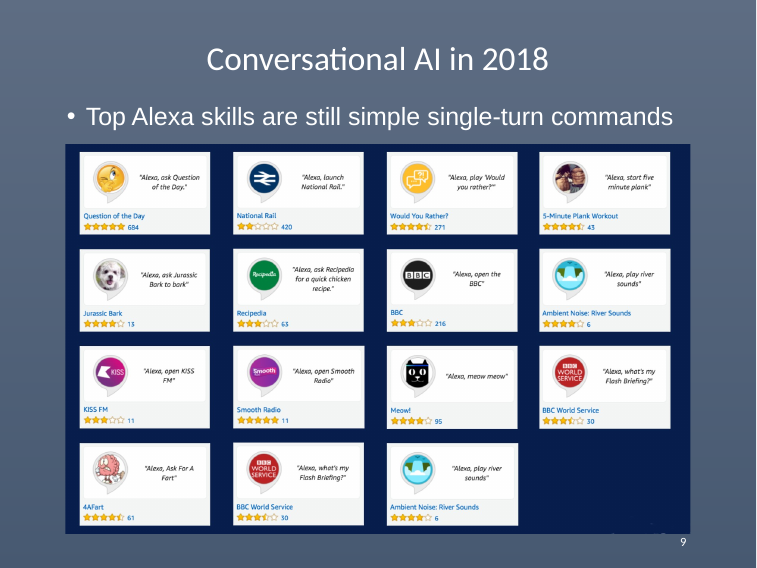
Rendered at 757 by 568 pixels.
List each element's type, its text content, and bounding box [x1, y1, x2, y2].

list Top Alexa skills are still simple single-turn commands [51, 96, 705, 522]
title Conversational AI in 2018 [51, 9, 705, 96]
slide_number 9 [534, 526, 705, 557]
text_box [65, 144, 691, 534]
